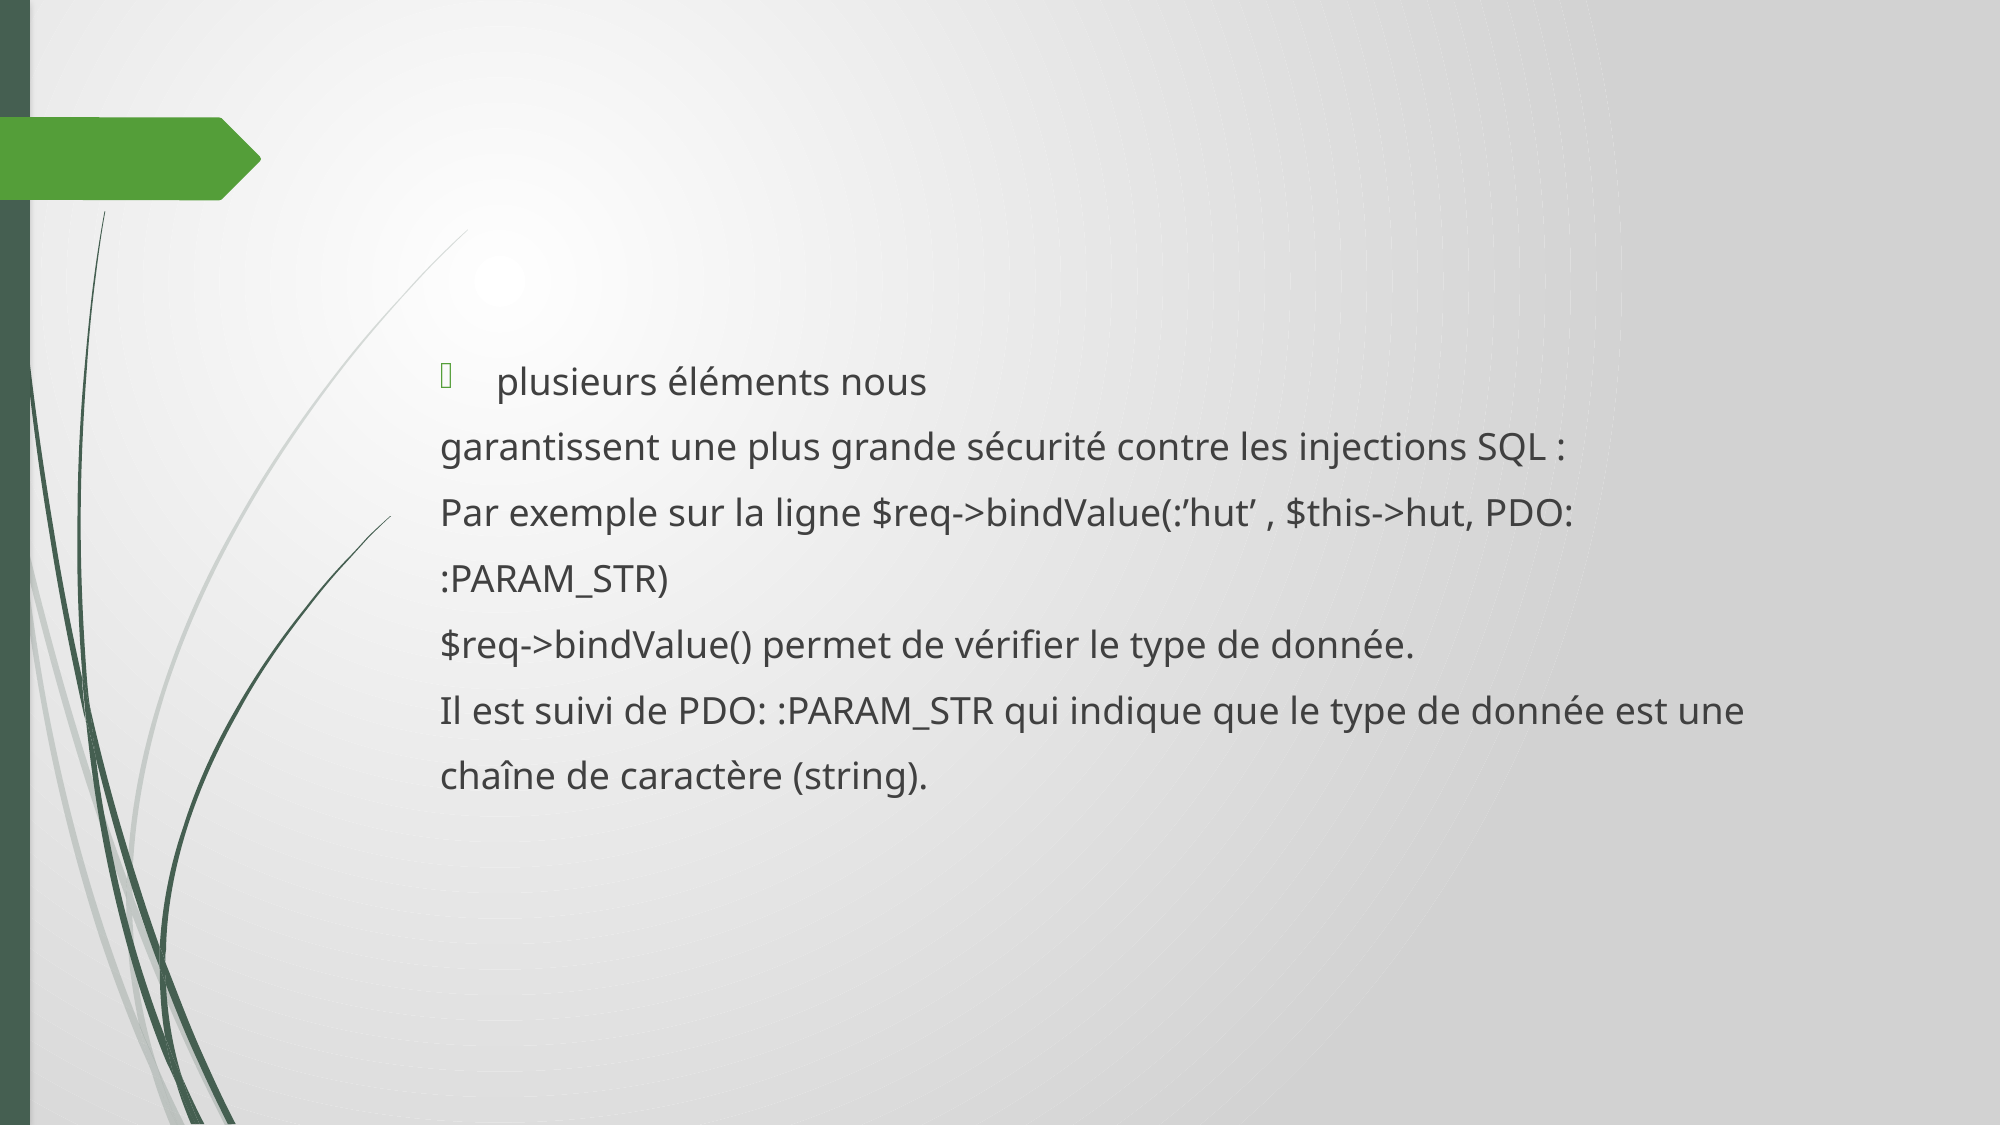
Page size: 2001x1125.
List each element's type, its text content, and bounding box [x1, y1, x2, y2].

list plusieurs éléments nous garantissent une plus grande sécurité contre les injections SQL : Par exemple sur la ligne $req->bindValue(:’hut’ , $this->hut, PDO: :PARAM_STR) $req->bindValue() permet de vérifier le type de donnée. Il est suivi de PDO: :PARAM_STR qui indique que le type de donnée est une chaîne de caractère (string). [424, 350, 1888, 970]
